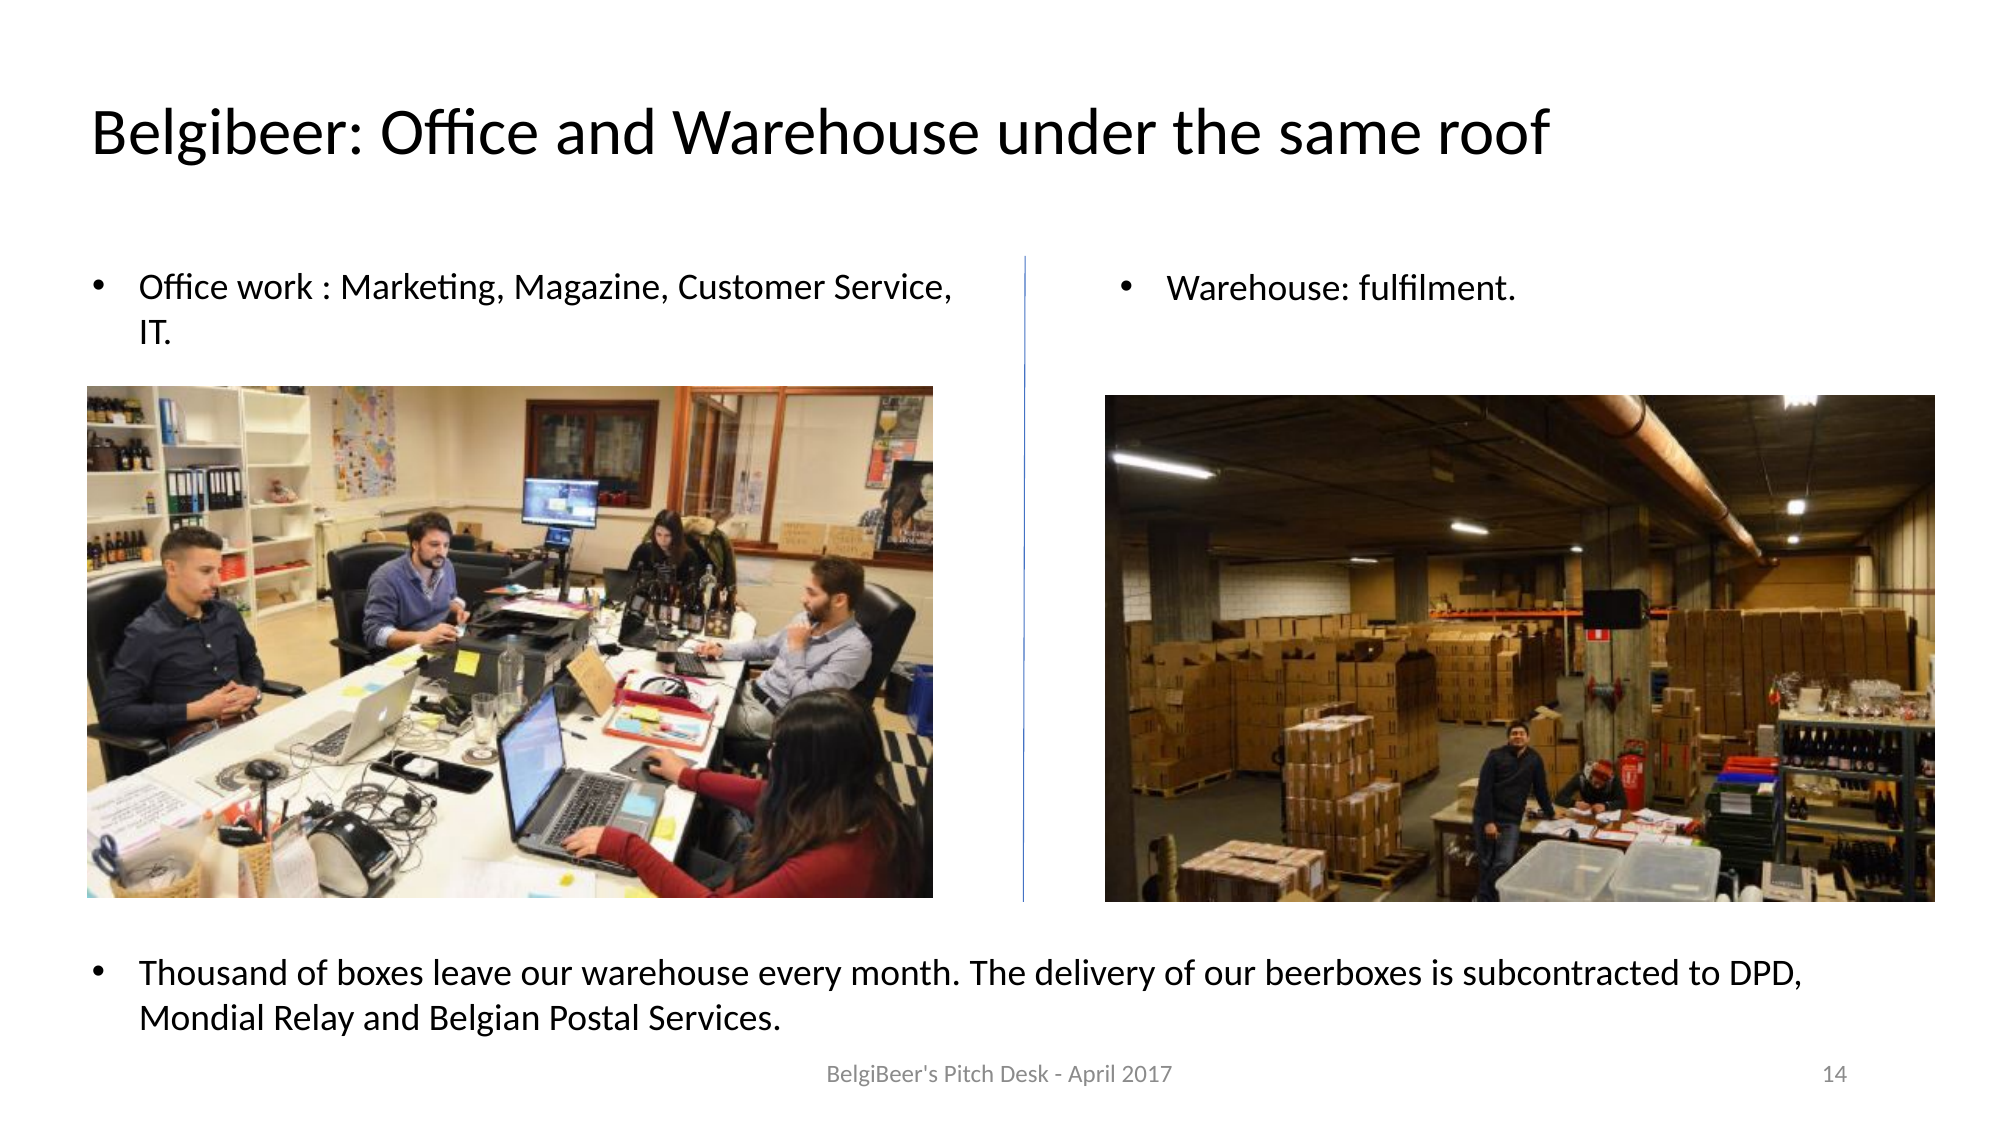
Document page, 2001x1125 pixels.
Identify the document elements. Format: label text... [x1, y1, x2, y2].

picture [87, 386, 933, 898]
text_box Thousand of boxes leave our warehouse every month. The delivery of our beerboxes is subcontracted to DPD, Mondial Relay and Belgian Postal Services. [77, 940, 1908, 1046]
text_box Office work : Marketing, Magazine, Customer Service, IT. [77, 254, 1003, 359]
picture [1105, 395, 1935, 902]
text_box Warehouse: fulfilment. [1105, 255, 1781, 316]
footer BelgiBeer's Pitch Desk - April 2017 [662, 1042, 1338, 1103]
slide_number 14 [1412, 1042, 1863, 1103]
text_box Belgibeer: Office and Warehouse under the same roof [77, 80, 1696, 176]
